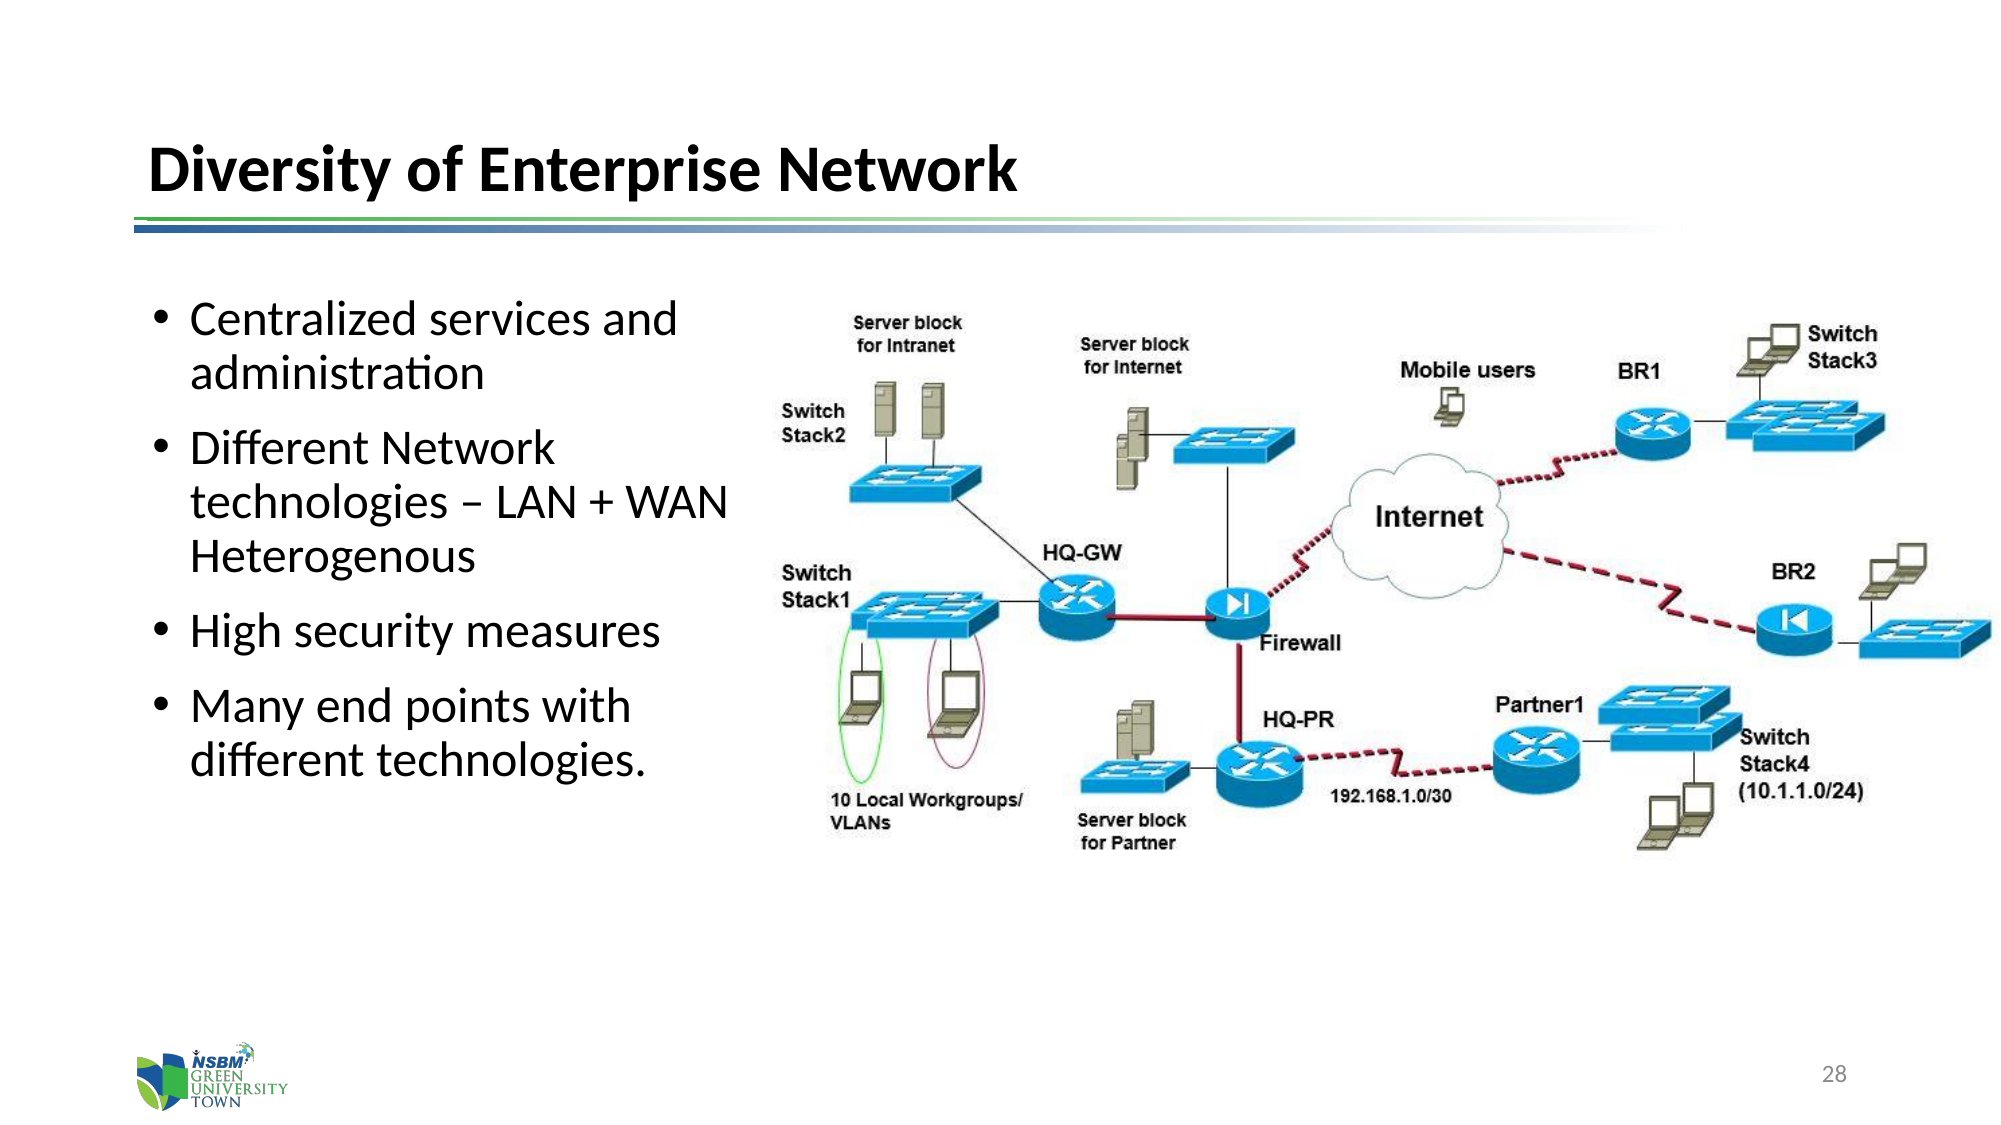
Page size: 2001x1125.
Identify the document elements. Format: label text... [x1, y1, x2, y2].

title Diversity of Enterprise Network [133, 85, 1859, 256]
picture [137, 1042, 288, 1111]
list Centralized services and administration Different Network technologies – LAN + WAN Heterogenous High security measures Many end points with different technologies. [137, 285, 746, 999]
slide_number 28 [1412, 1042, 1863, 1103]
picture [762, 284, 2000, 894]
